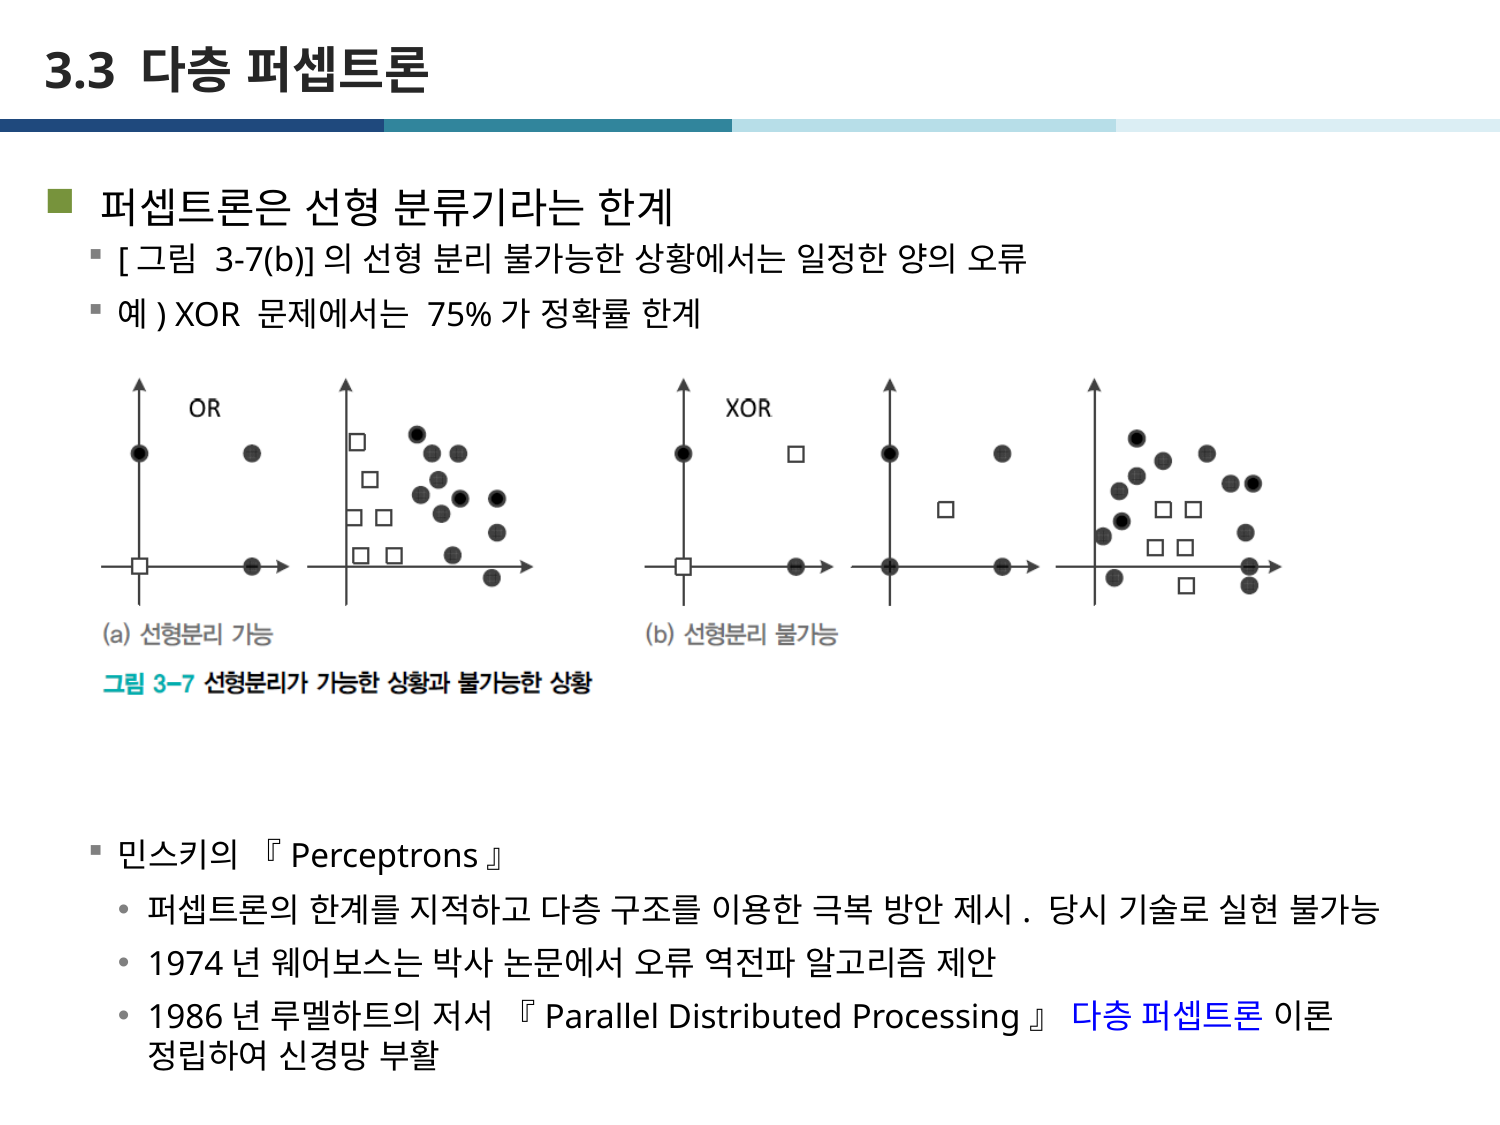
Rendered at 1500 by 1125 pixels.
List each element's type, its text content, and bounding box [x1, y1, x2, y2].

title 3.3 다층 퍼셉트론 [29, 23, 1270, 114]
picture [100, 373, 1293, 696]
list 퍼셉트론은 선형 분류기라는 한계 [그림 3-7(b)]의 선형 분리 불가능한 상황에서는 일정한 양의 오류 예) XOR 문제에서는 75%가 정확률 한계 민스키의 『Perceptrons』 퍼셉트론의 한계를 지적하고 다층 구조를 이용한 극복 방안 제시. 당시 기술로 실현 불가능 1974년 웨어보스는 박사 논문에서 오류 역전파 알고리즘 제안 1986년 루멜하트의 저서 『Parallel Distributed Processing』 다층 퍼셉트론 이론 정립하여 신경망 부활 [29, 148, 1471, 1083]
